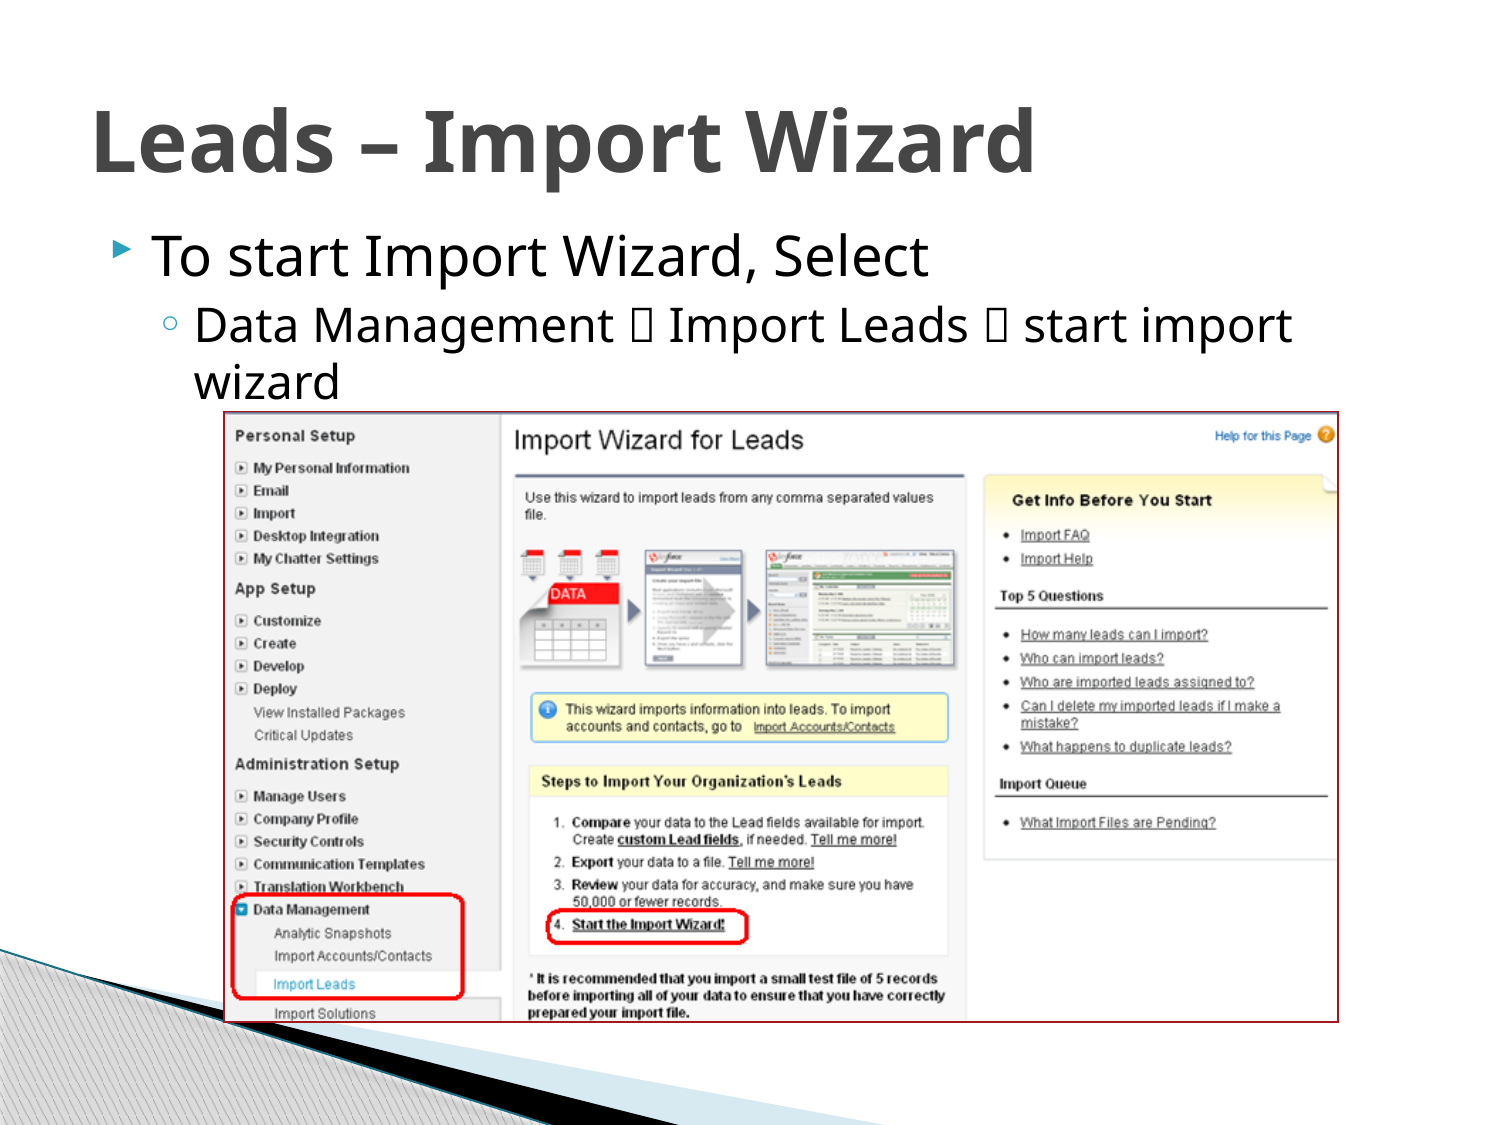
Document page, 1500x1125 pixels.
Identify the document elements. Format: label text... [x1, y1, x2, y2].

list To start Import Wizard, Select Data Management  Import Leads  start import wizard [76, 233, 1424, 440]
title Leads – Import Wizard [75, 45, 1425, 233]
picture [224, 412, 1338, 1022]
